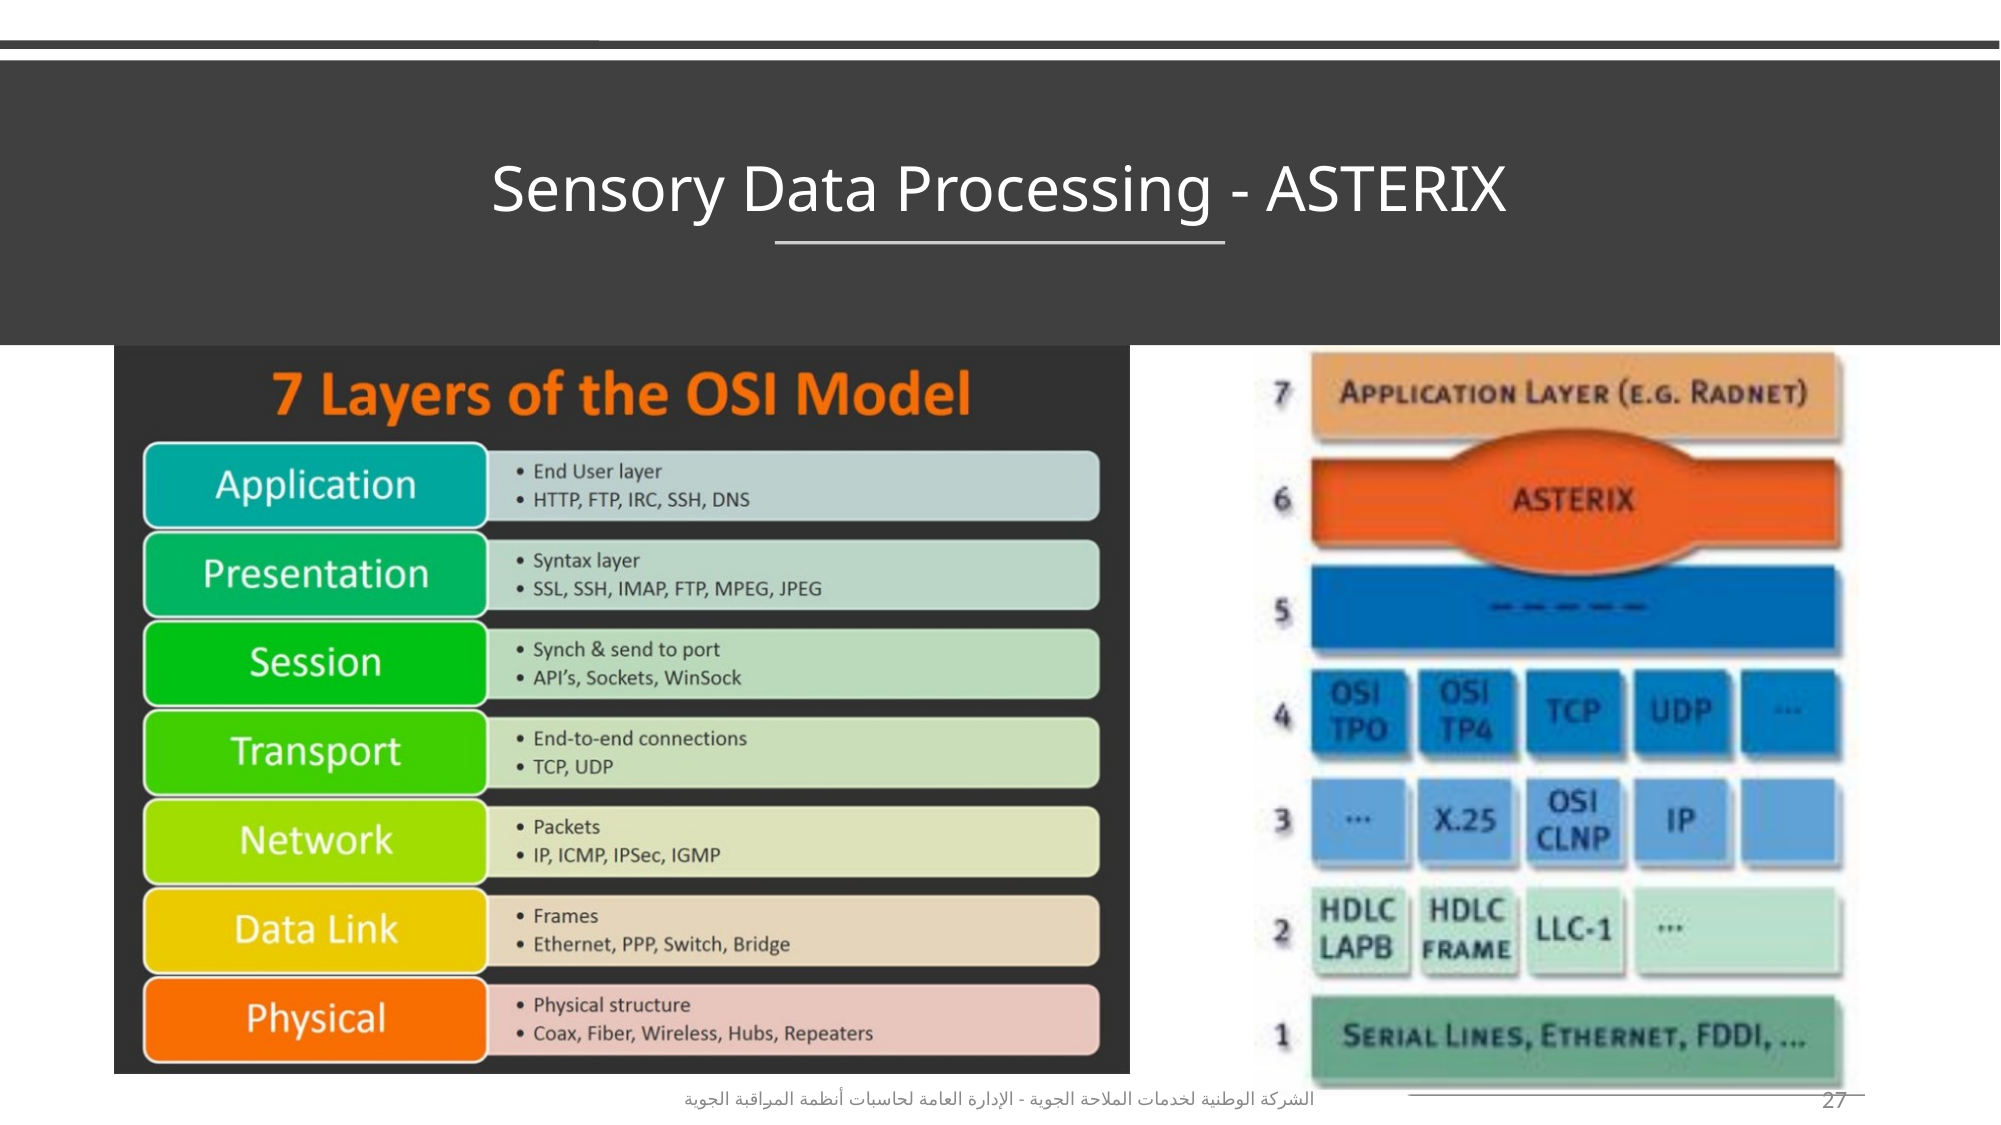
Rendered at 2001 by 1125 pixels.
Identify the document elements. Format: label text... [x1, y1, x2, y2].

text_box [0, 59, 2000, 346]
footer الشركة الوطنية لخدمات الملاحة الجوية - الإدارة العامة لحاسبات أنظمة المراقبة الجوية [662, 1069, 1338, 1125]
picture [114, 345, 1130, 1074]
slide_number 27 [1412, 1096, 1863, 1125]
picture [1241, 345, 1865, 1096]
text_box Sensory Data Processing - ASTERIX [86, 80, 1914, 233]
